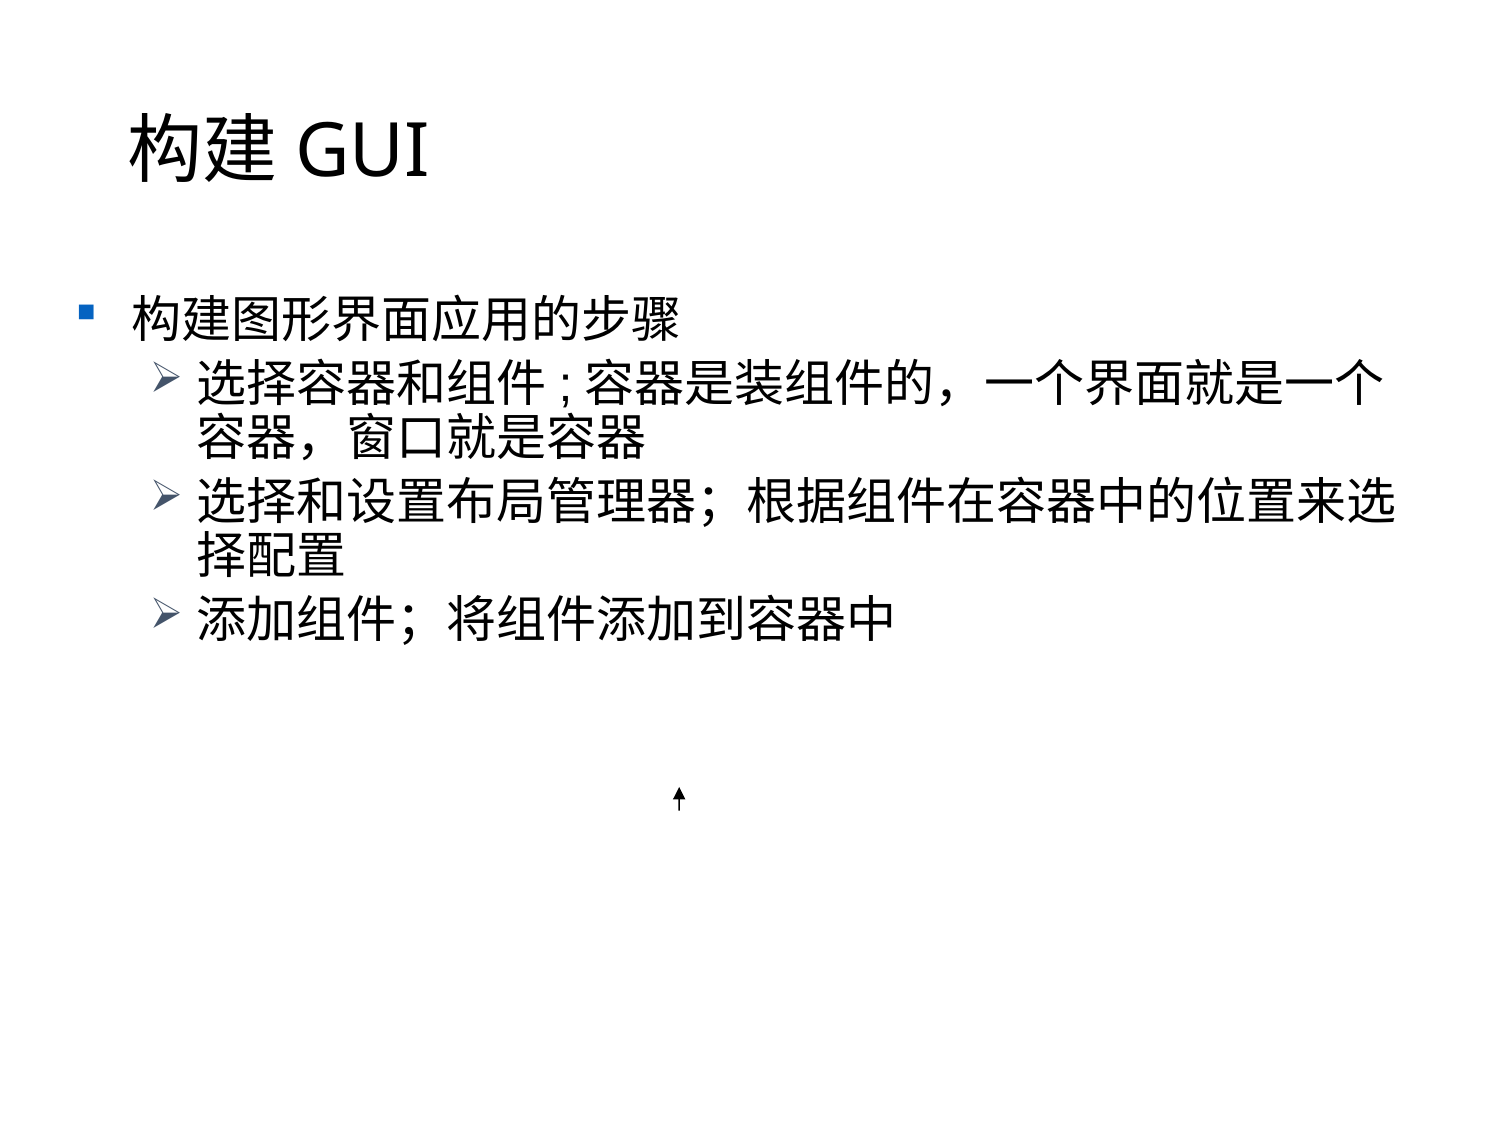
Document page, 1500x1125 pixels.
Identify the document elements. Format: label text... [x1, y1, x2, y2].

title 构建GUI [112, 85, 1388, 219]
text_box [672, 786, 686, 811]
text_box 构建图形界面应用的步骤 选择容器和组件;容器是装组件的，一个界面就是一个容器，窗口就是容器 选择和设置布局管理器；根据组件在容器中的位置来选择配置 添加组件；将组件添加到容器中 [74, 294, 1416, 971]
